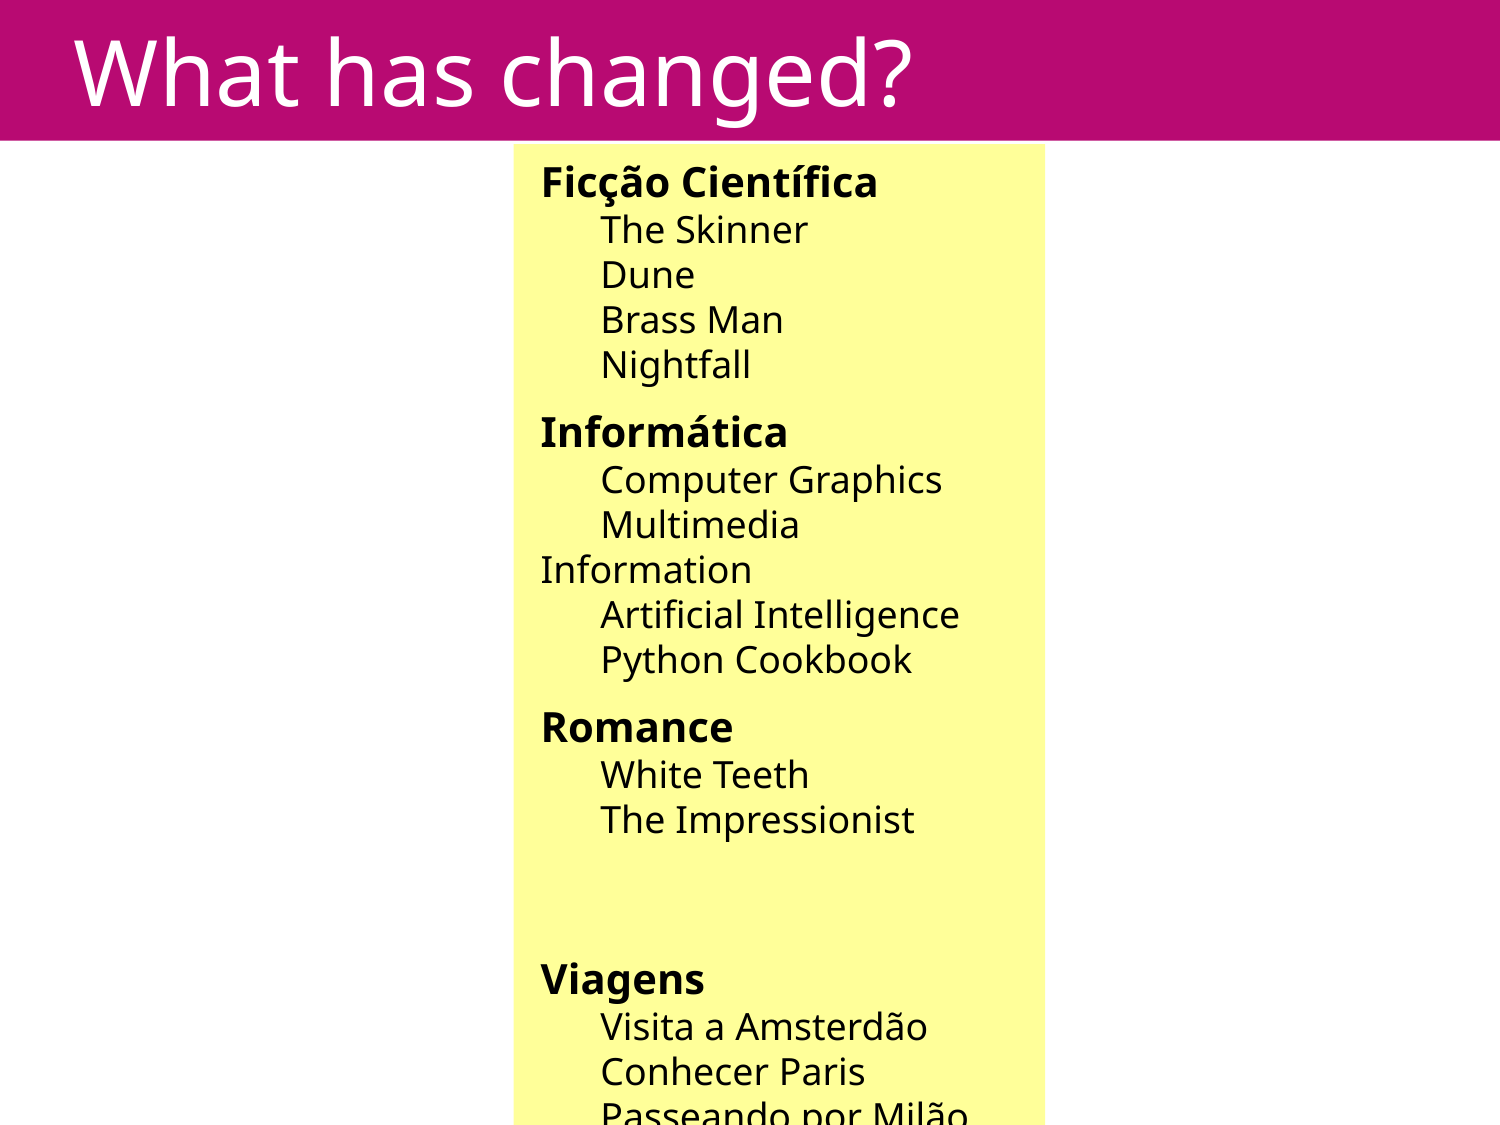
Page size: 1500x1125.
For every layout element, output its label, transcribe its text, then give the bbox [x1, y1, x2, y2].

title What has changed? [0, 0, 1500, 141]
text_box Ficção Científica The Skinner Dune Brass Man Nightfall Informática Computer Graphics Multimedia Information Artificial Intelligence Python Cookbook Romance White Teeth The Impressionist Viagens Visita a Amsterdão Conhecer Paris Passeando por Milão [525, 148, 1022, 1125]
text_box [513, 144, 1046, 1125]
